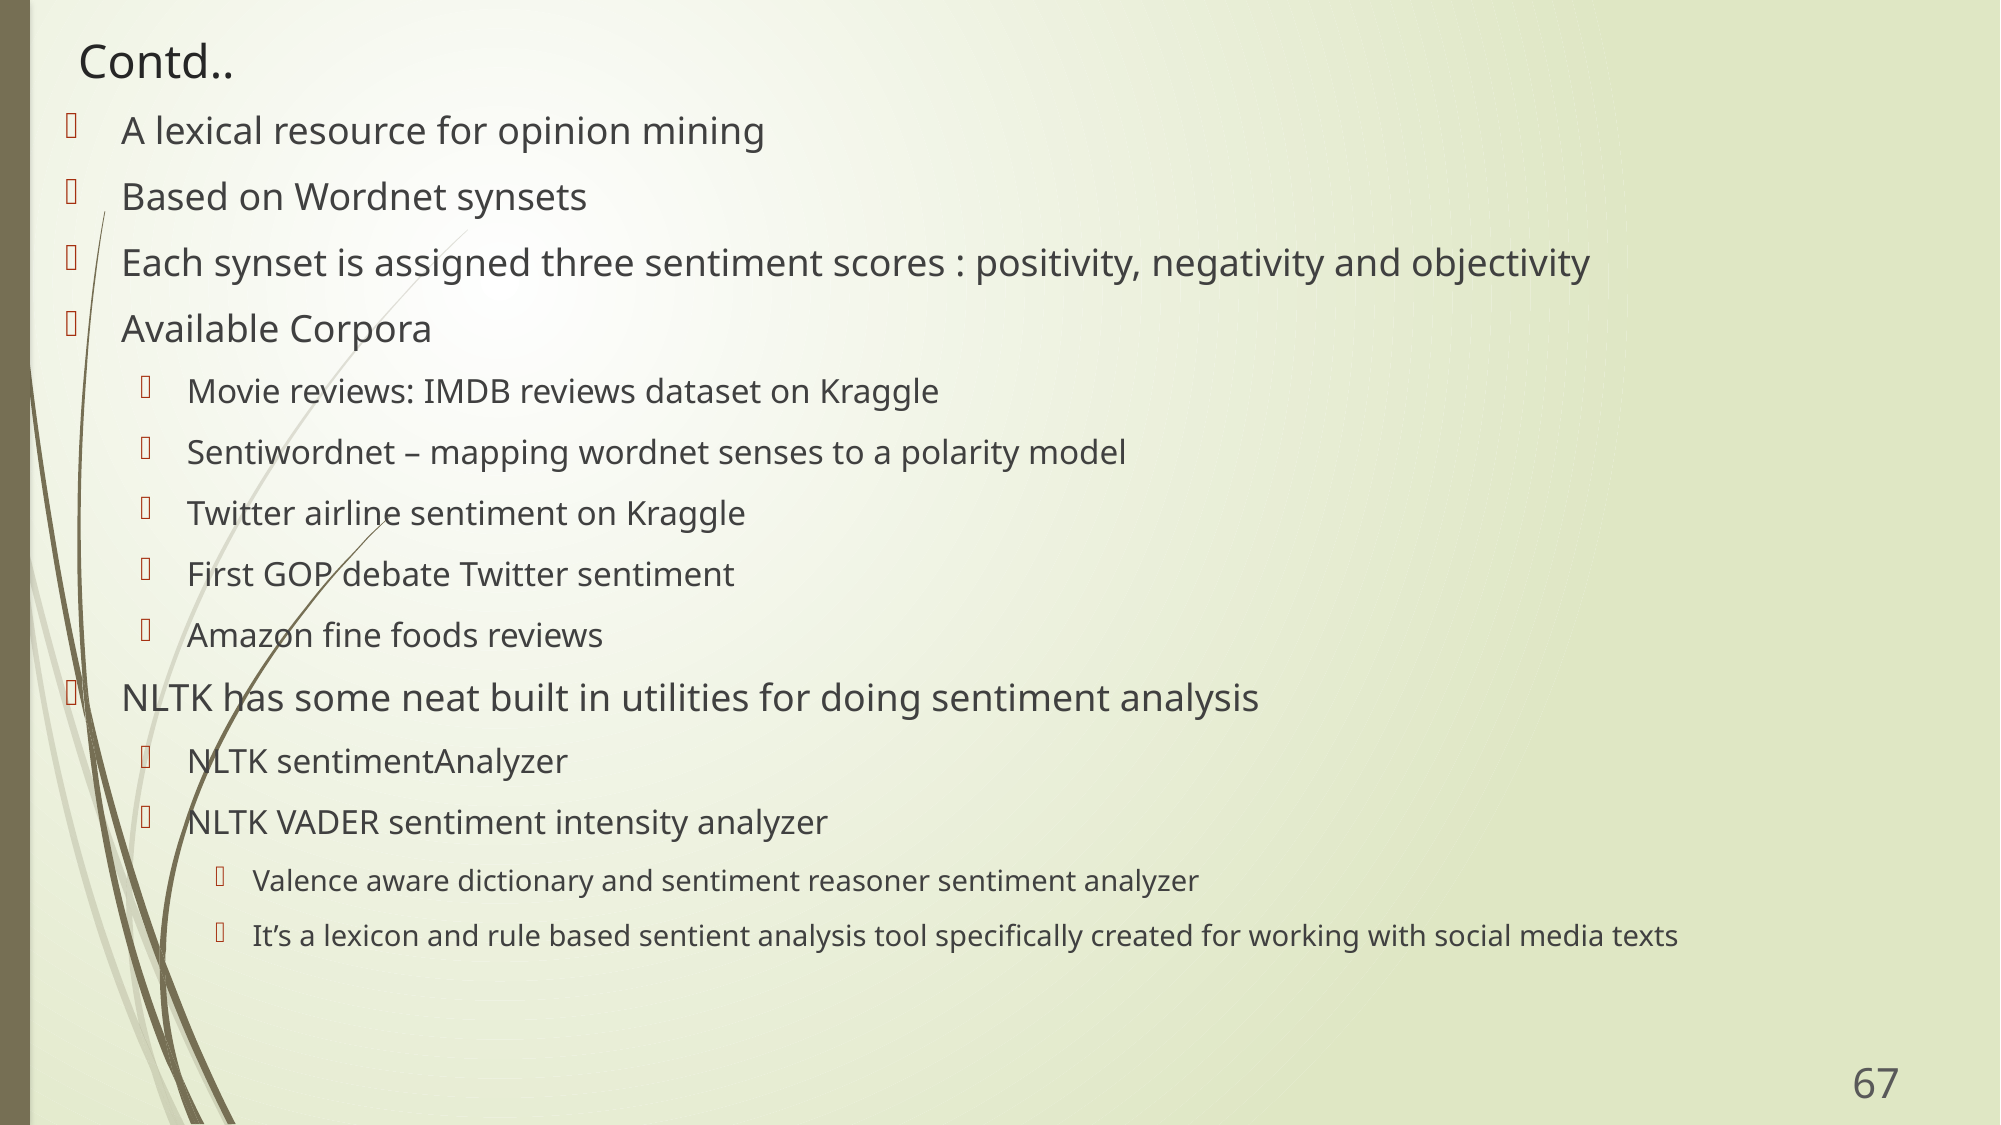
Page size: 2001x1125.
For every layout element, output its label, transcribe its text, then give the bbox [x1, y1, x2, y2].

slide_number 67 [1812, 1071, 1916, 1101]
list A lexical resource for opinion mining Based on Wordnet synsets Each synset is assigned three sentiment scores : positivity, negativity and objectivity Available Corpora Movie reviews: IMDB reviews dataset on Kraggle Sentiwordnet – mapping wordnet senses to a polarity model Twitter airline sentiment on Kraggle First GOP debate Twitter sentiment Amazon fine foods reviews NLTK has some neat built in utilities for doing sentiment analysis NLTK sentimentAnalyzer NLTK VADER sentiment intensity analyzer Valence aware dictionary and sentiment reasoner sentiment analyzer It’s a lexicon and rule based sentient analysis tool specifically created for working with social media texts [49, 99, 1877, 1027]
title Contd.. [63, 24, 1892, 96]
